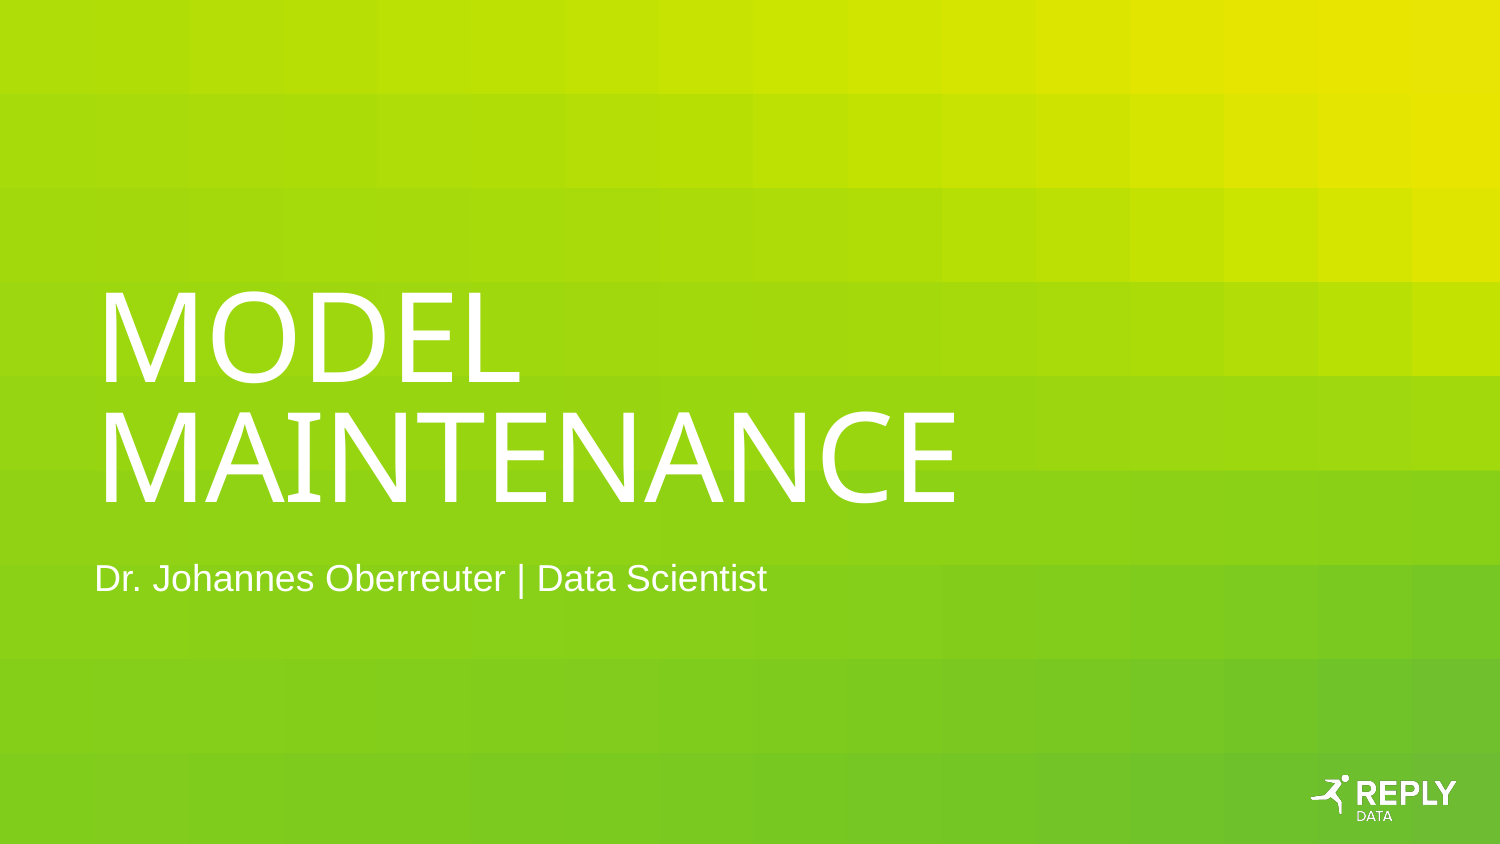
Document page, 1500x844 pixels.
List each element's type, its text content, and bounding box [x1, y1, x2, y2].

picture [0, 0, 1500, 844]
title Model Maintenance [94, 131, 1339, 527]
subtitle Dr. Johannes Oberreuter | Data Scientist [94, 553, 1339, 608]
